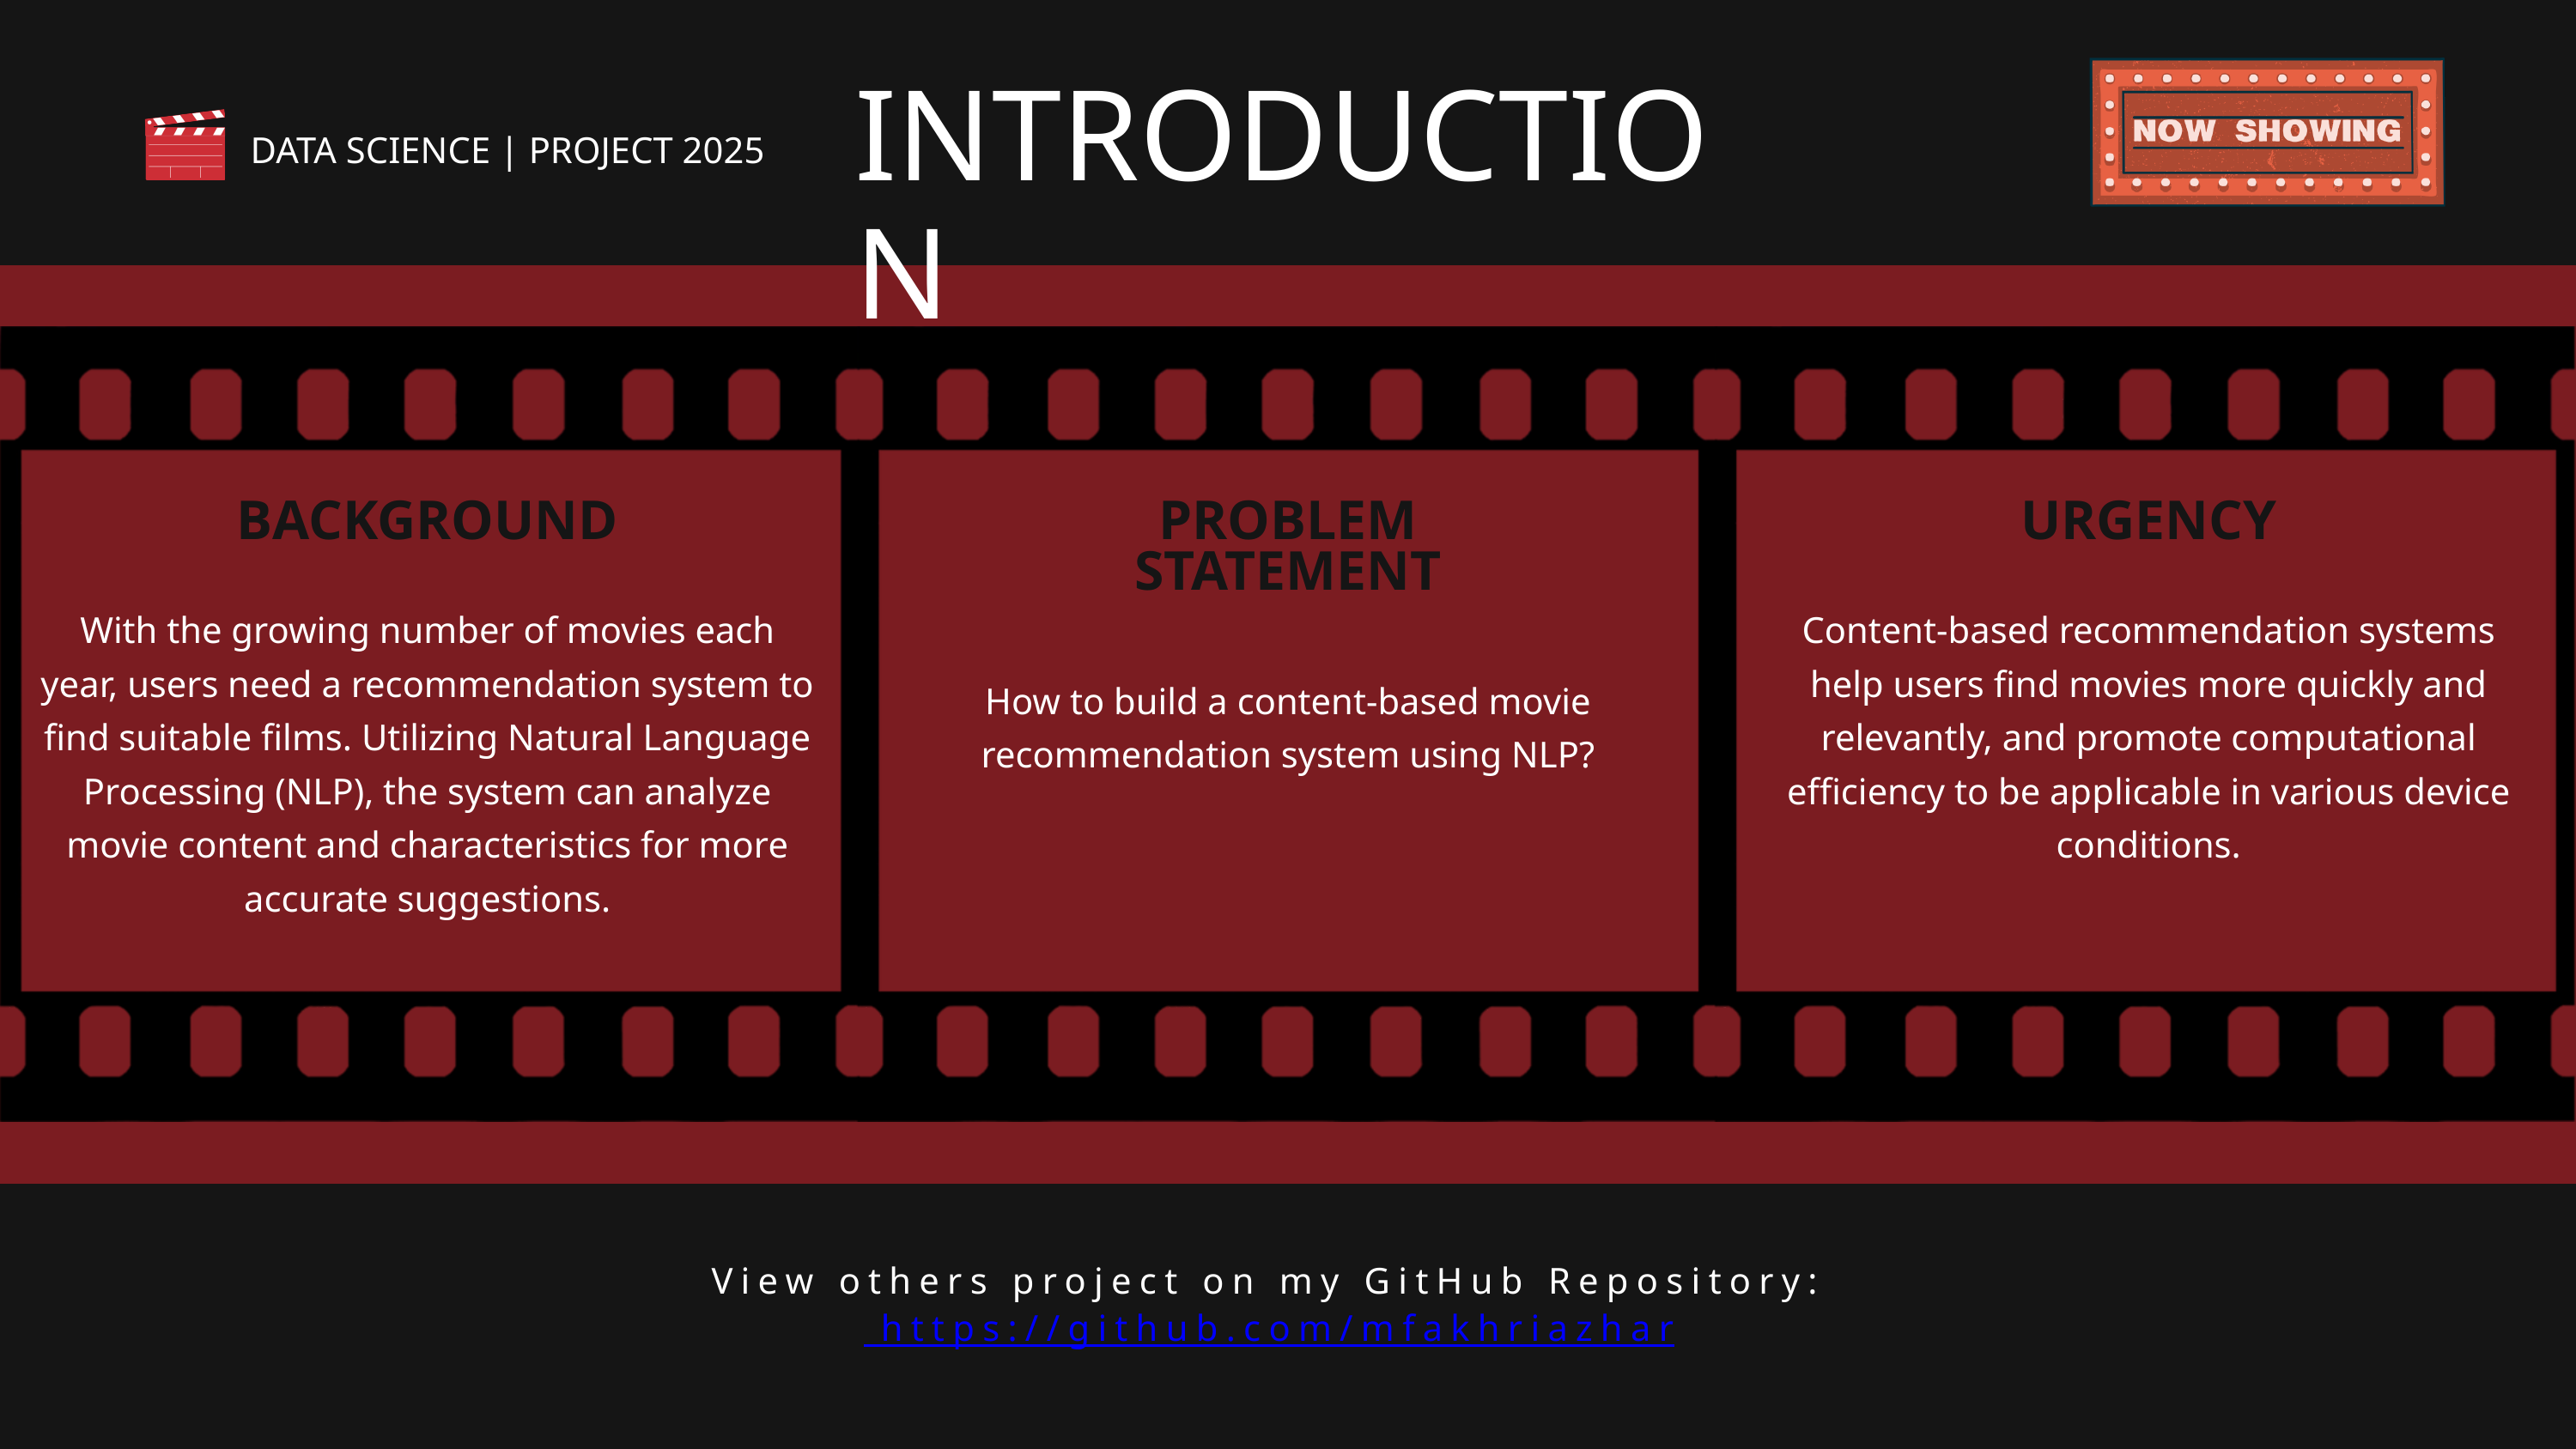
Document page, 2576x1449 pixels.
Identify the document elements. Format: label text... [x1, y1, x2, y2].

text_box Content-based recommendation systems help users find movies more quickly and relevantly, and promote computational efficiency to be applicable in various device conditions. [1761, 597, 2536, 866]
text_box INTRODUCTION [854, 275, 1762, 344]
text_box URGENCY [1928, 499, 2369, 551]
text_box How to build a content-based movie recommendation system using NLP? [901, 668, 1675, 775]
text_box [0, 0, 2576, 266]
text_box PROBLEM STATEMENT [1067, 499, 1509, 602]
text_box With the growing number of movies each year, users need a recommendation system to find suitable films. Utilizing Natural Language Processing (NLP), the system can analyze movie content and characteristics for more accurate suggestions. [40, 597, 815, 919]
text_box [0, 1183, 2576, 1449]
text_box [0, 326, 2576, 1122]
text_box BACKGROUND [207, 499, 647, 551]
